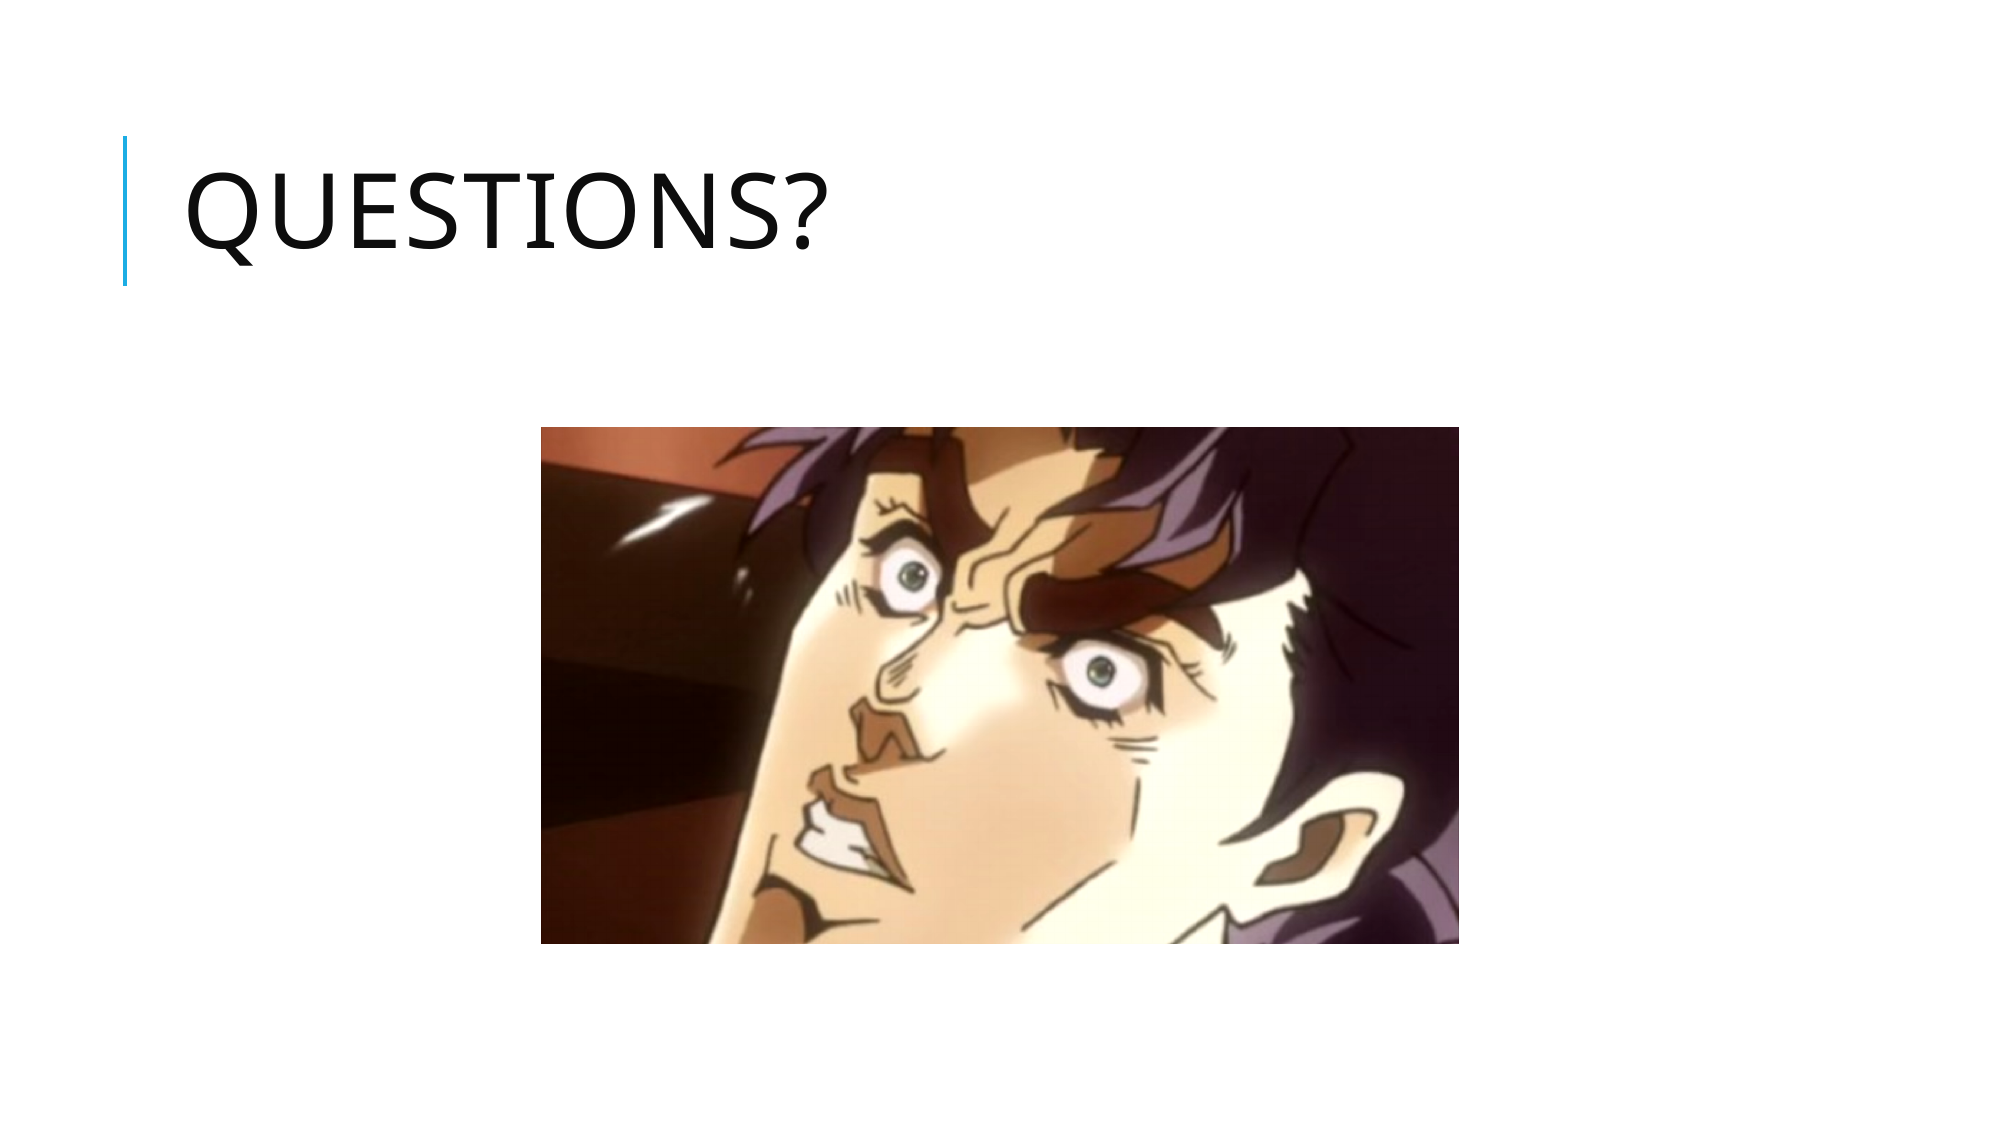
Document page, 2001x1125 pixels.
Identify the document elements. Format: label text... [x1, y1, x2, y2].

picture [541, 427, 1459, 944]
title Questions? [168, 96, 1763, 342]
